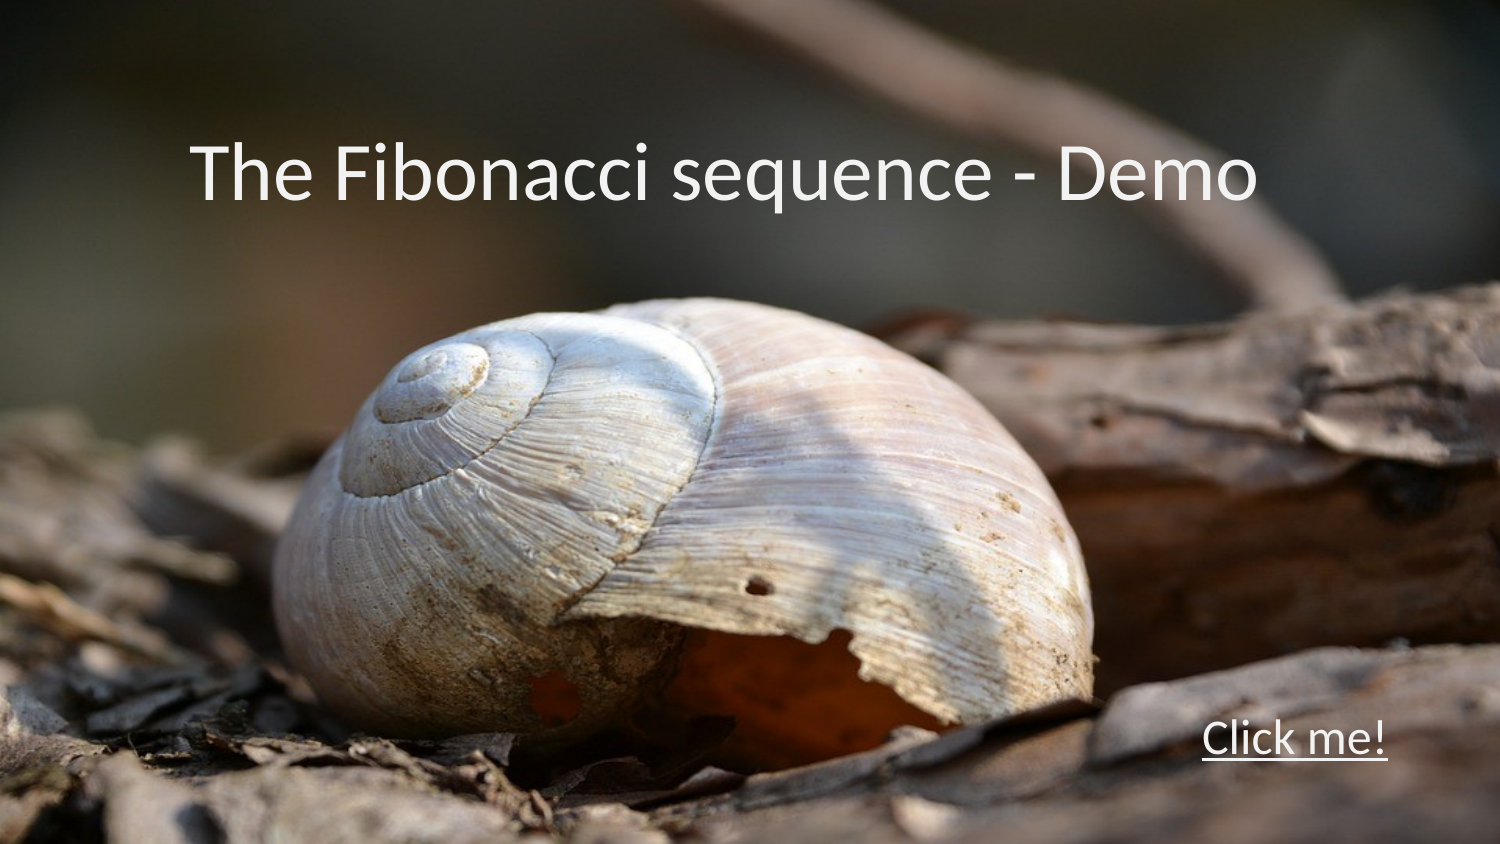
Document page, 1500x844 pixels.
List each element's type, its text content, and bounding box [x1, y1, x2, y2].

text_box Click me! [1187, 696, 1488, 772]
title The Fibonacci sequence - Demo [50, 96, 1400, 238]
picture [0, 0, 1500, 844]
